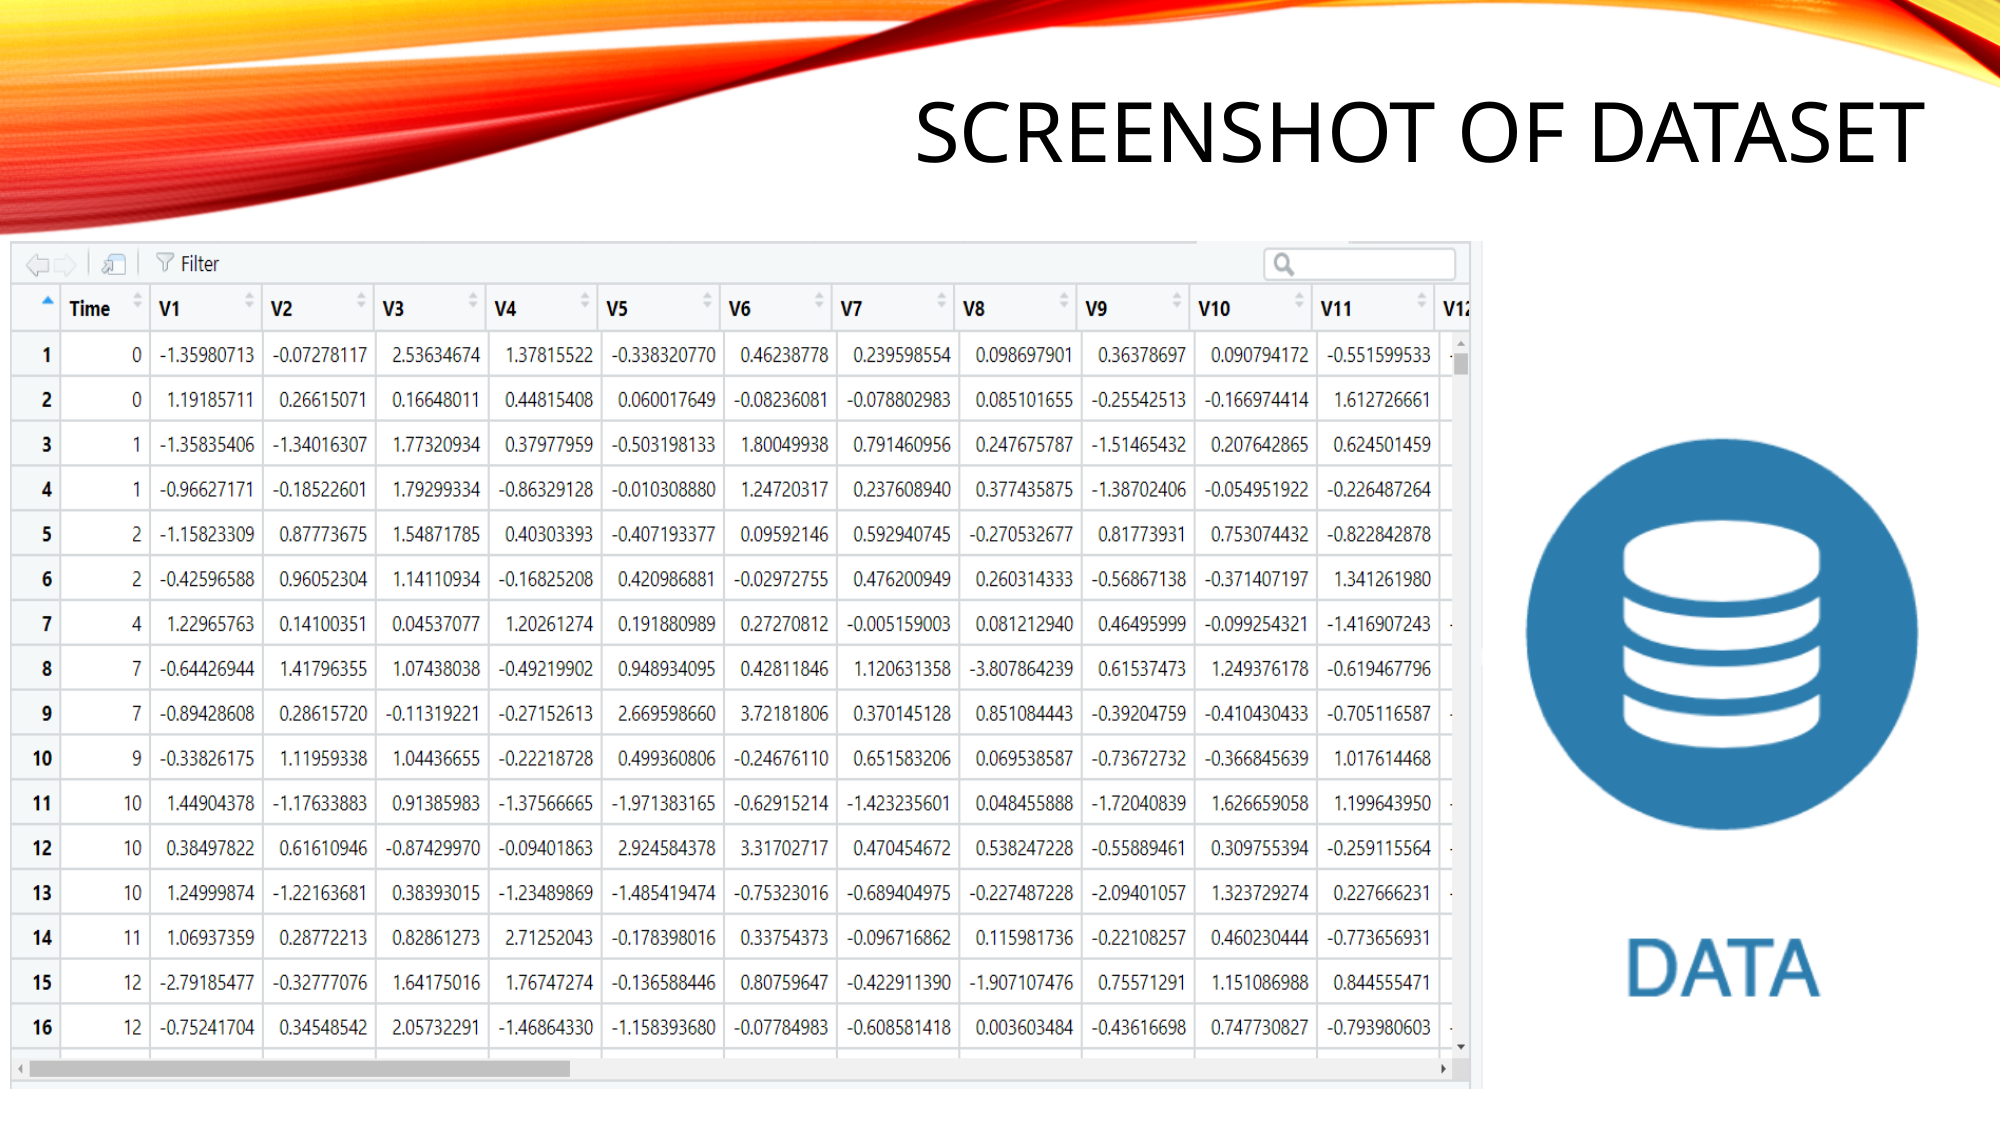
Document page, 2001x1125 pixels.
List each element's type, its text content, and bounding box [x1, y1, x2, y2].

title Screenshot of dataset [528, 29, 1942, 242]
picture [0, 0, 2000, 237]
picture [1493, 416, 1966, 1044]
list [9, 241, 1483, 1090]
